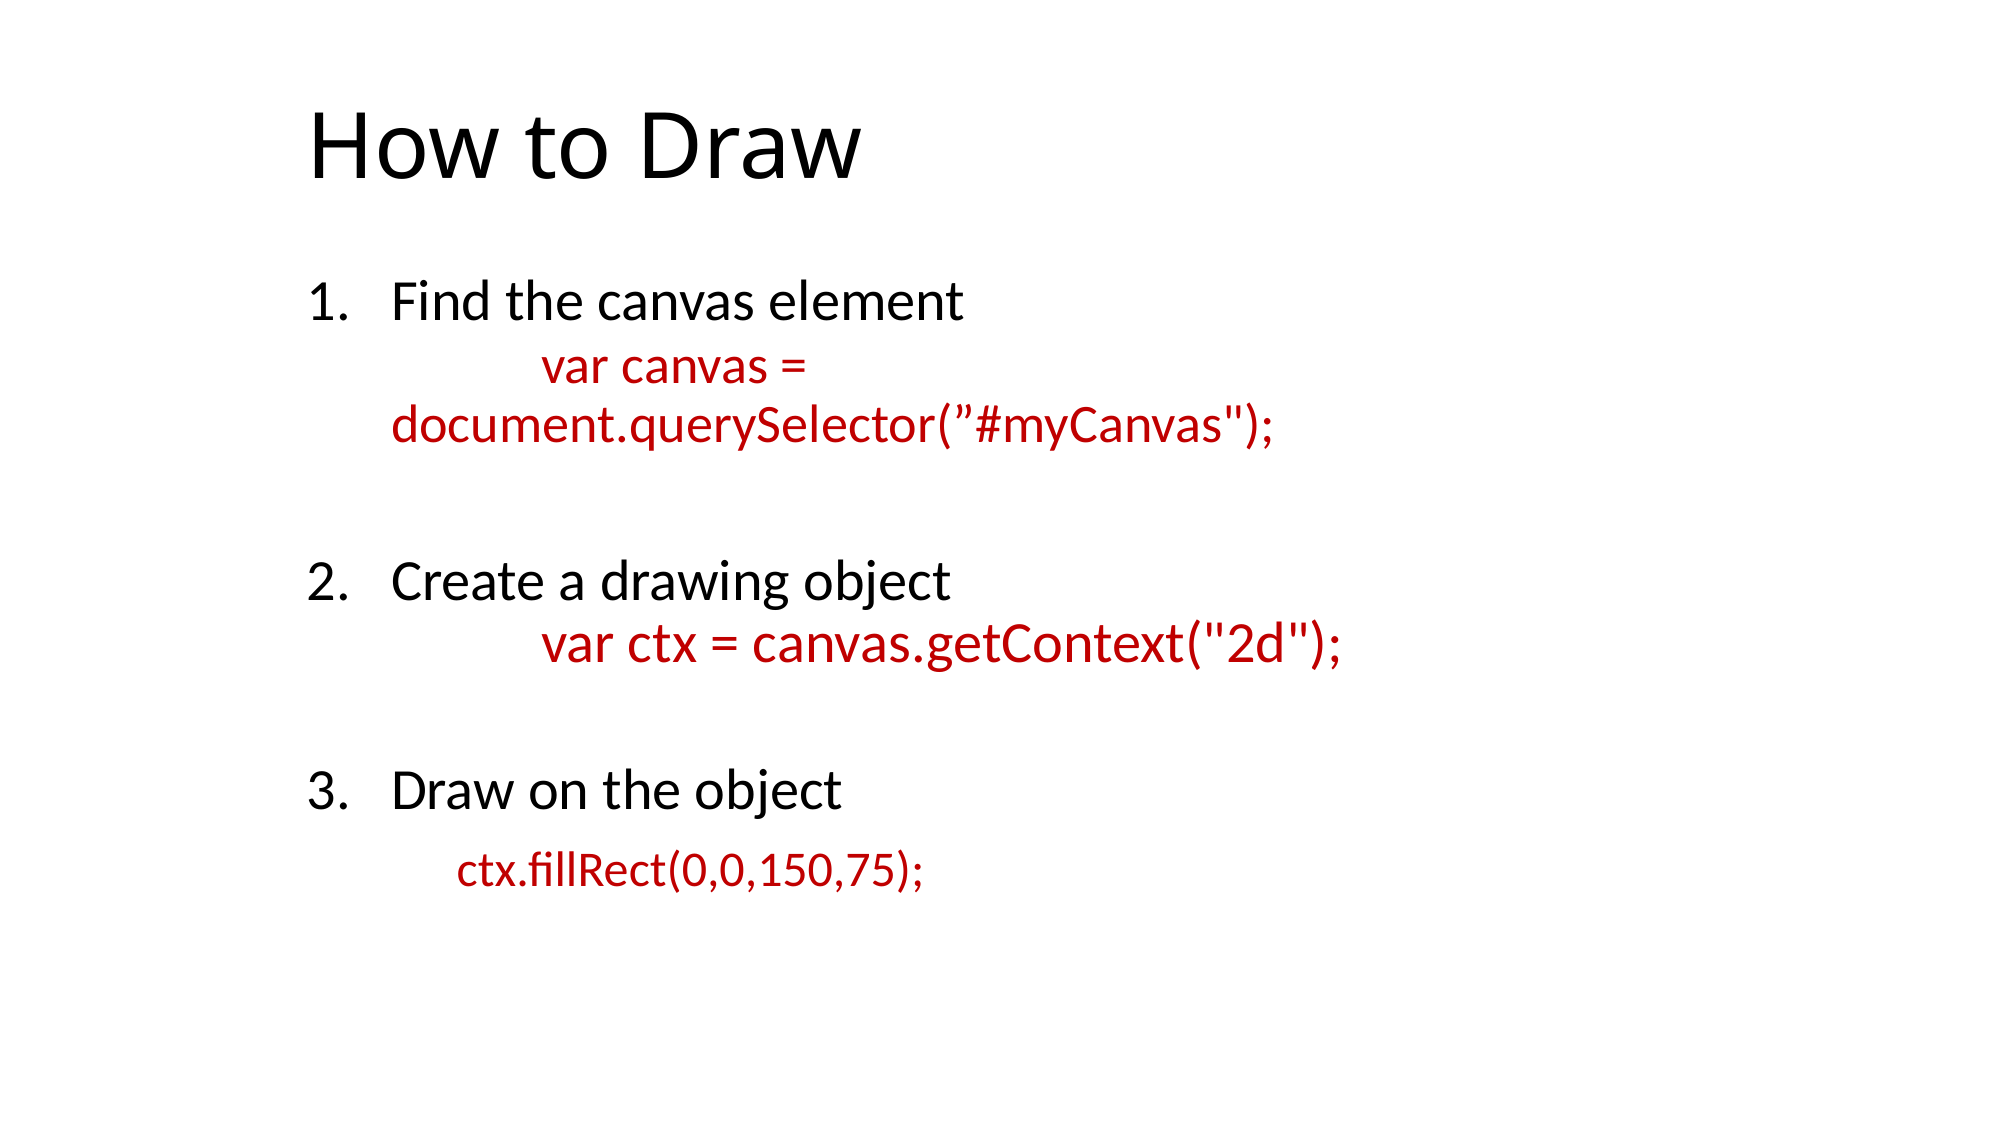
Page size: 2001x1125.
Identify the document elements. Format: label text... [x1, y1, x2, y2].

title How to Draw [291, 72, 1675, 226]
list Find the canvas element var canvas = document.querySelector(”#myCanvas"); Create a drawing object var ctx = canvas.getContext("2d"); Draw on the object ctx.fillRect(0,0,150,75); [291, 262, 1713, 1005]
